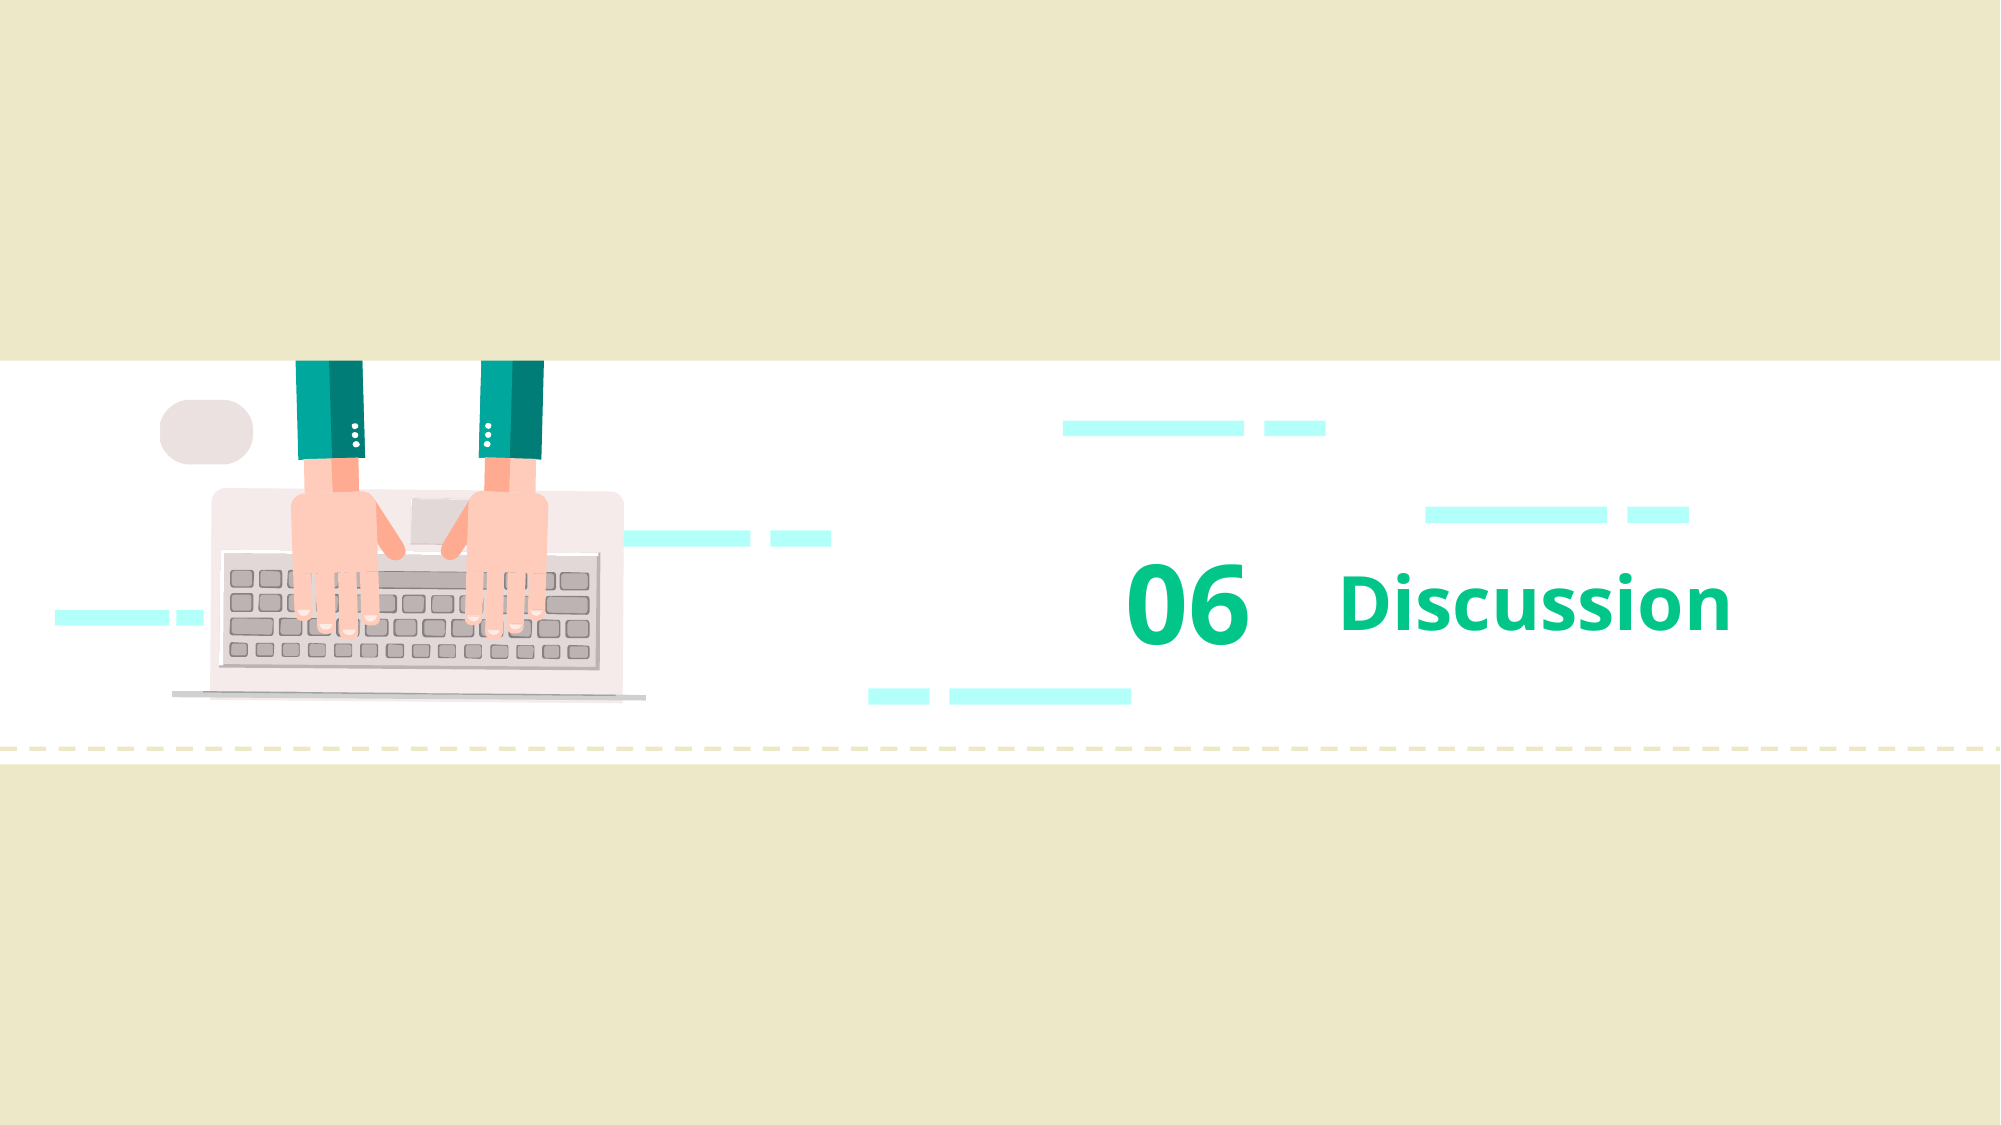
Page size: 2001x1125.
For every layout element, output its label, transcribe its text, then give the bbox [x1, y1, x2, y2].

list 06 [1083, 526, 1294, 676]
list Discussion [1293, 548, 1778, 655]
